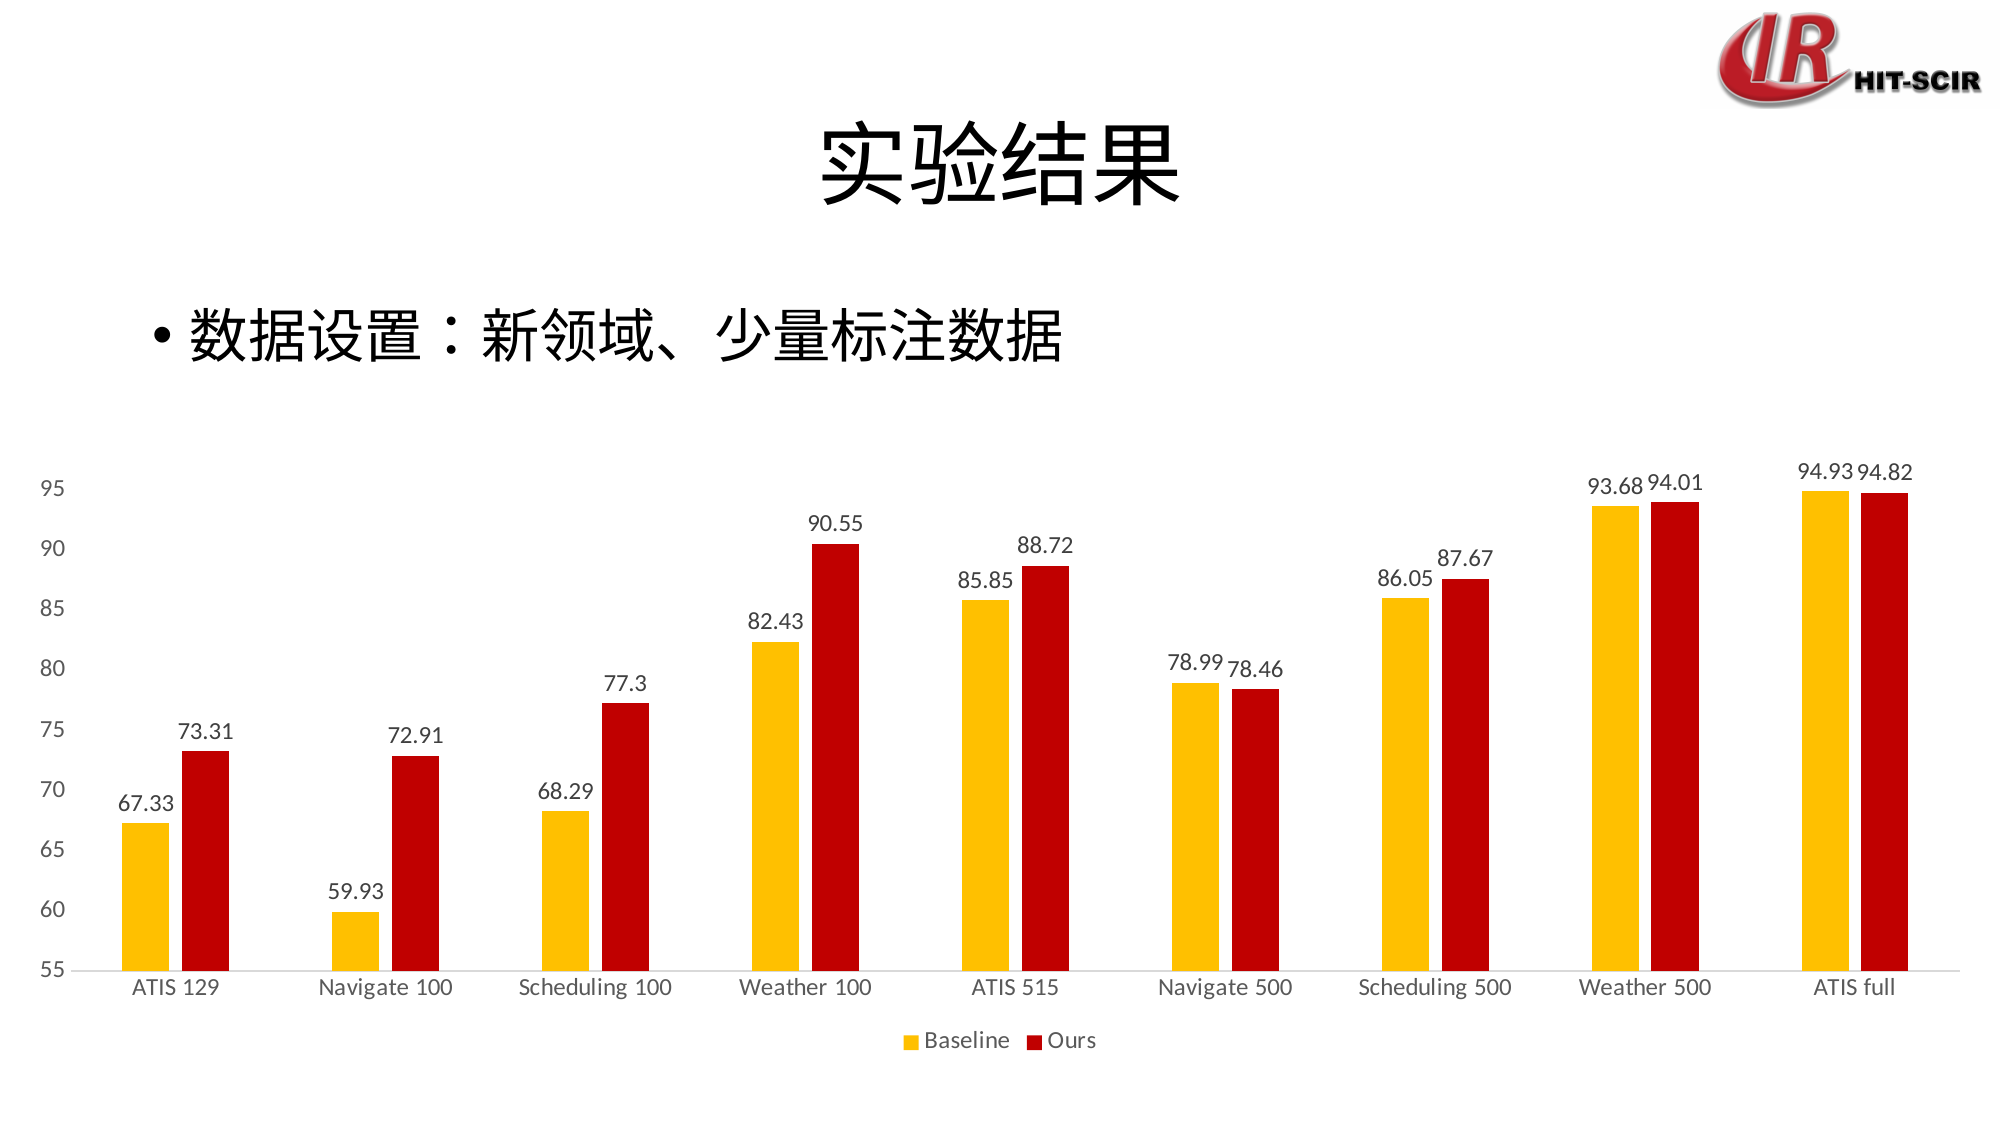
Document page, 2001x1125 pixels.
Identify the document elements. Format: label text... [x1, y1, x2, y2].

list 数据设置：新领域、少量标注数据 [137, 299, 1863, 460]
chart [0, 460, 2000, 1062]
picture [1700, 10, 2000, 109]
title 实验结果 [137, 59, 1863, 278]
